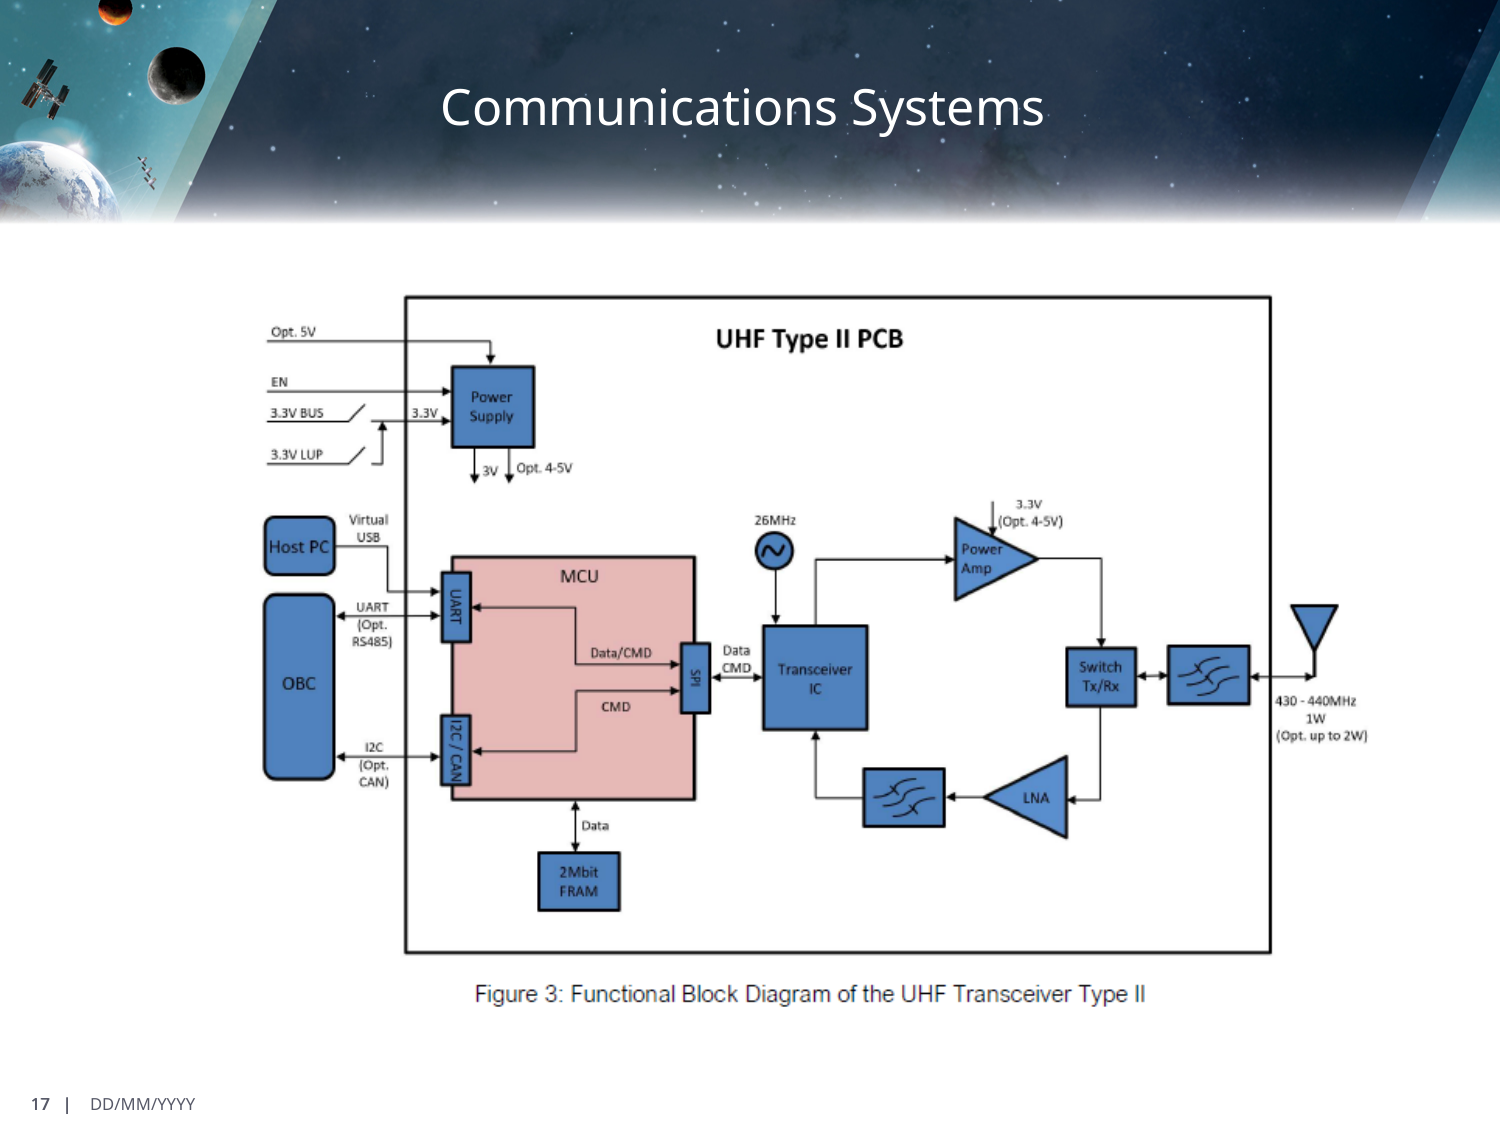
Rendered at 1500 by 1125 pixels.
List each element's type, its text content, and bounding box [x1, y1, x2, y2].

picture [0, 214, 1500, 1125]
slide_number 17 | [0, 1078, 87, 1123]
title Communications Systems [0, 0, 1500, 214]
